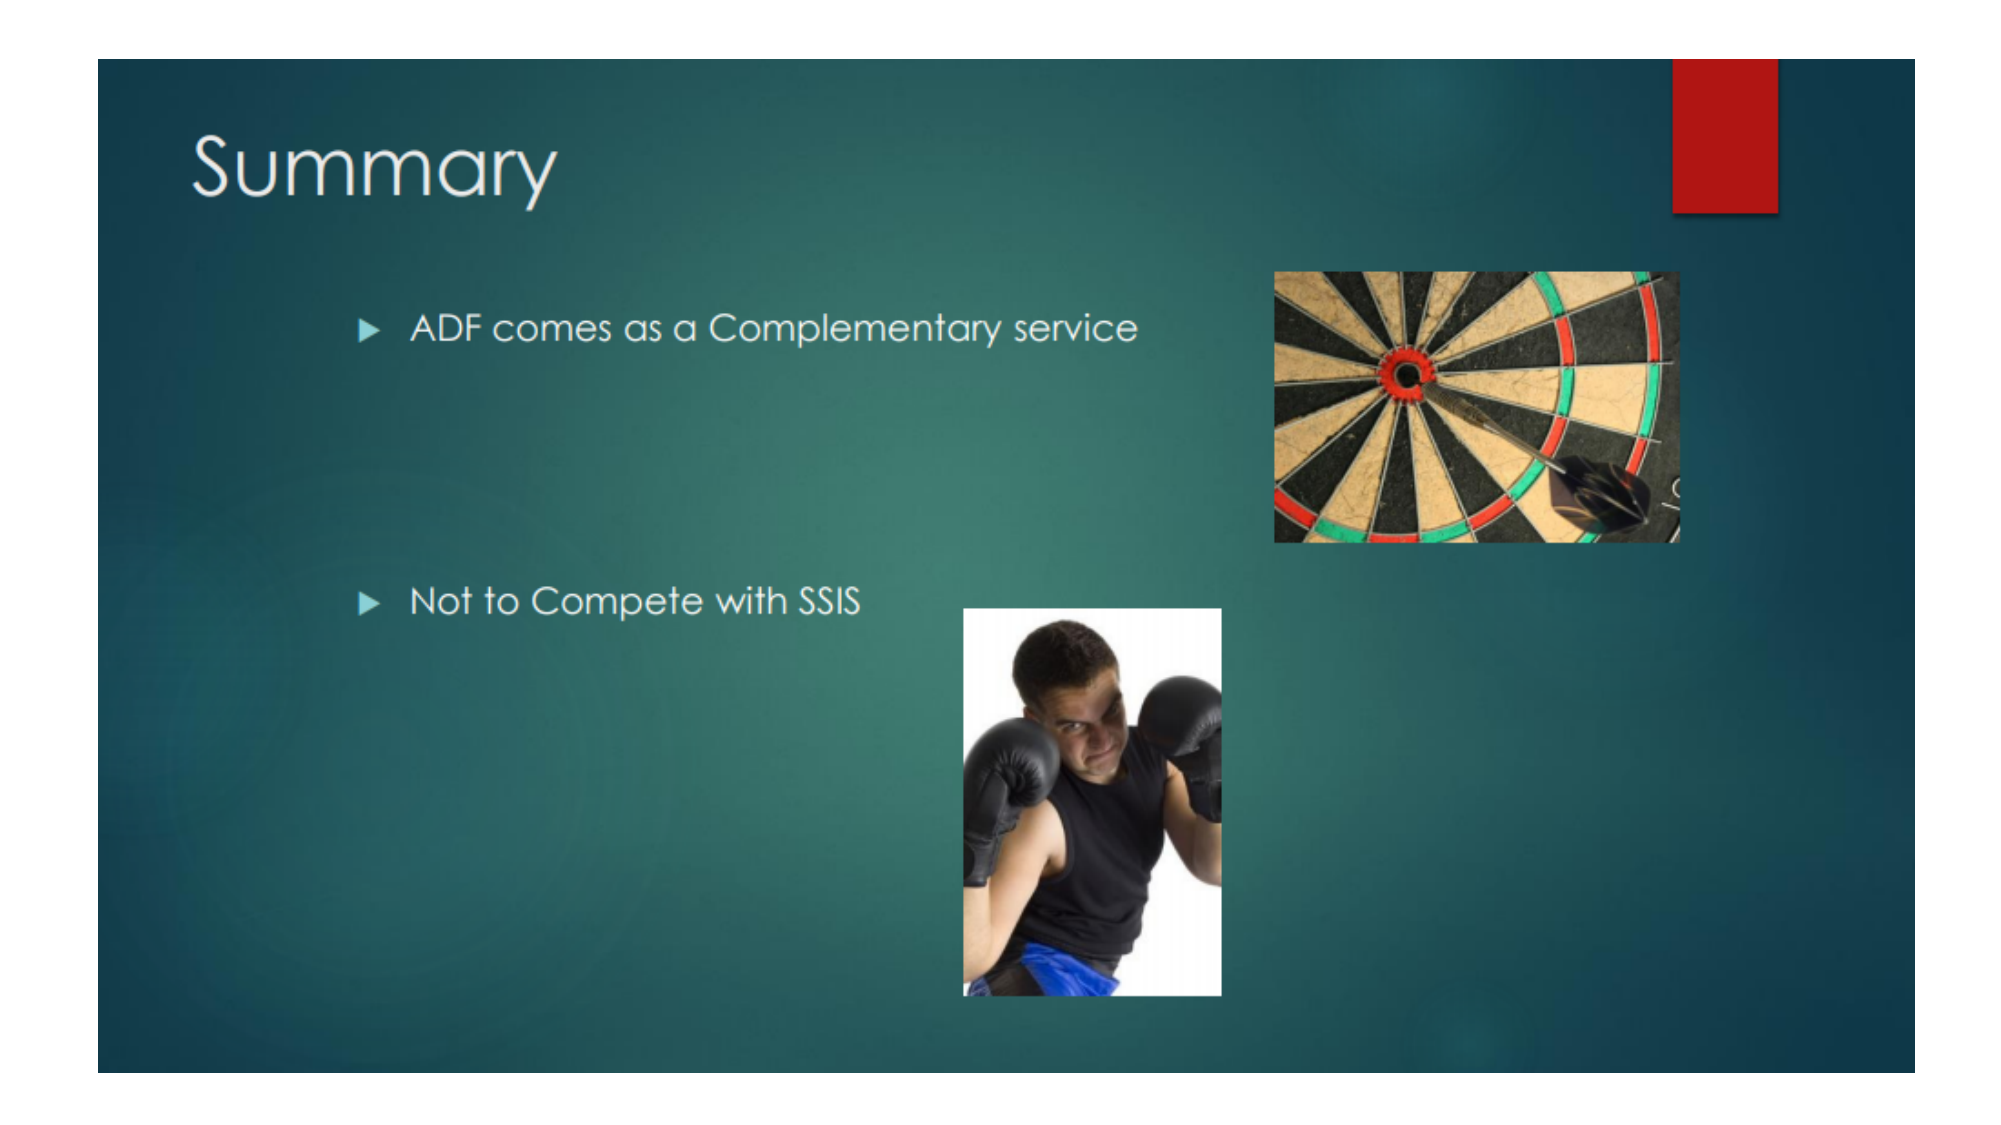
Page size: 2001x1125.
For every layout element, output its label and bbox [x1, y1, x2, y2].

picture [98, 59, 1915, 1073]
